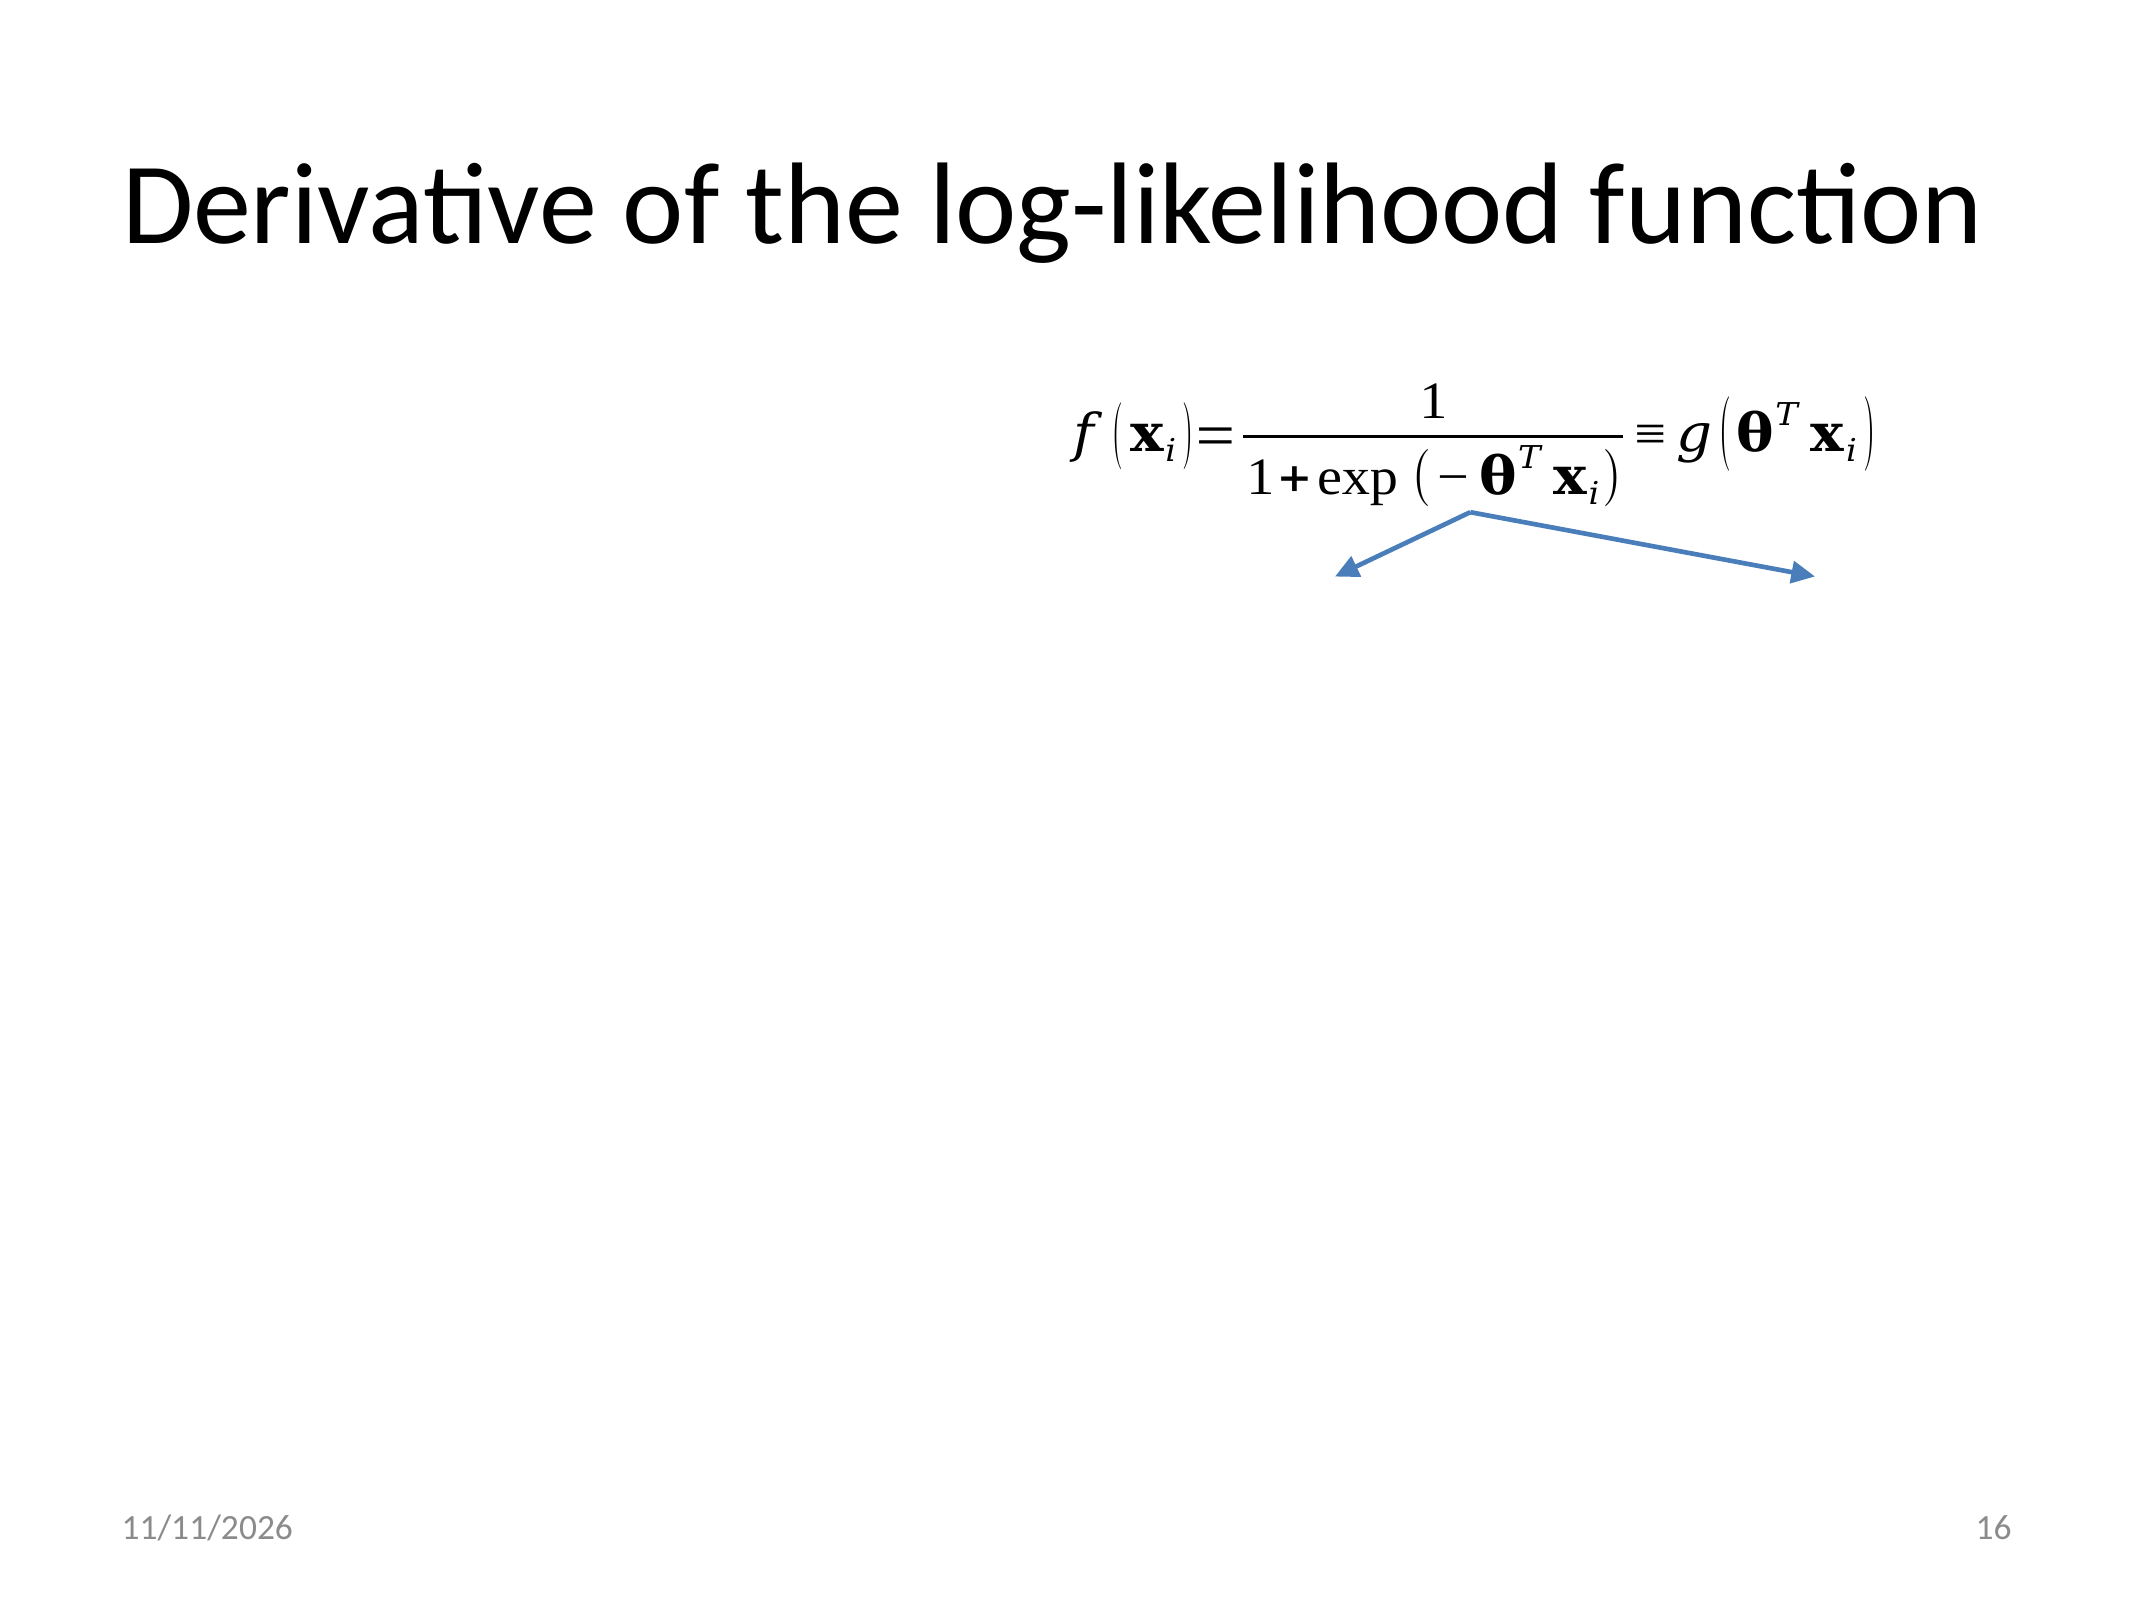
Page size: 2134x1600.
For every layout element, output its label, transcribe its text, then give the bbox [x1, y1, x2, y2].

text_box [1470, 511, 1815, 577]
slide_number 16 [1528, 1482, 2027, 1569]
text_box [1335, 511, 1469, 577]
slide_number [106, 1482, 605, 1569]
